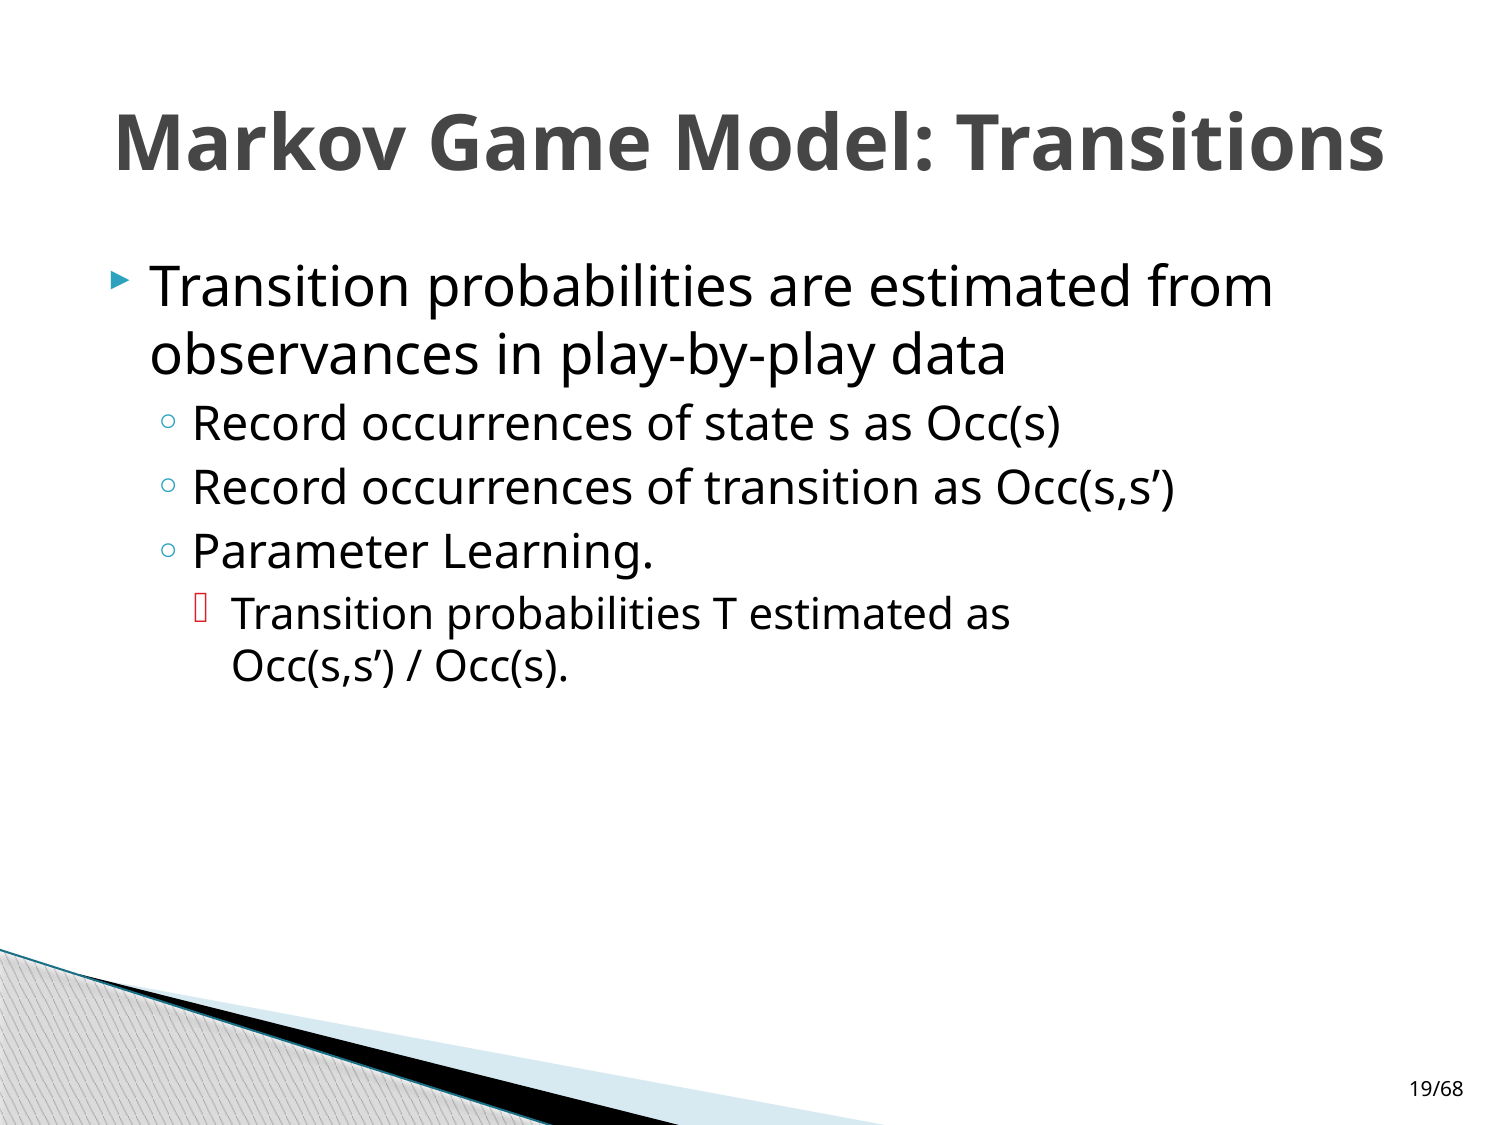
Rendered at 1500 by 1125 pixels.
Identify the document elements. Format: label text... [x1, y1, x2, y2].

title Markov Game Model: Transitions [75, 45, 1425, 233]
list Transition probabilities are estimated from observances in play-by-play data Record occurrences of state s as Occ(s) Record occurrences of transition as Occ(s,s’) Parameter Learning. Transition probabilities T estimated as Occ(s,s’) / Occ(s). [75, 243, 1425, 986]
slide_number 19/68 [1376, 1051, 1479, 1112]
